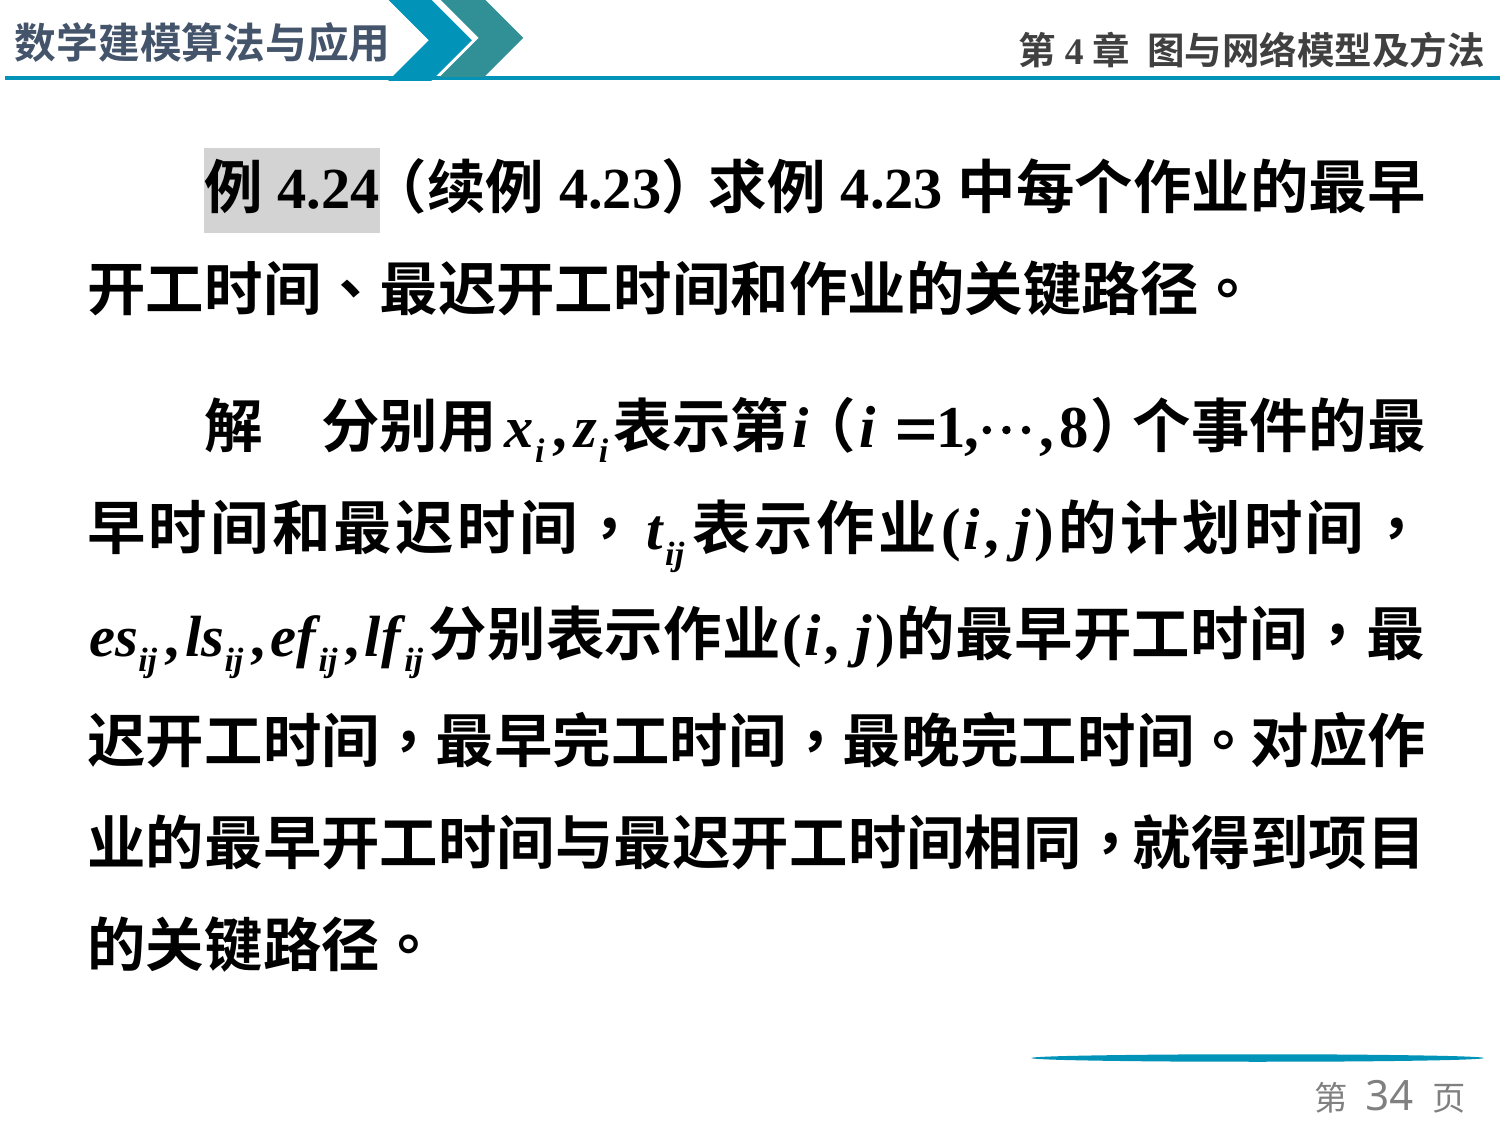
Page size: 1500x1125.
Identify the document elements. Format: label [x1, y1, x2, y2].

text_box [87, 387, 1426, 1041]
text_box [87, 131, 1426, 387]
